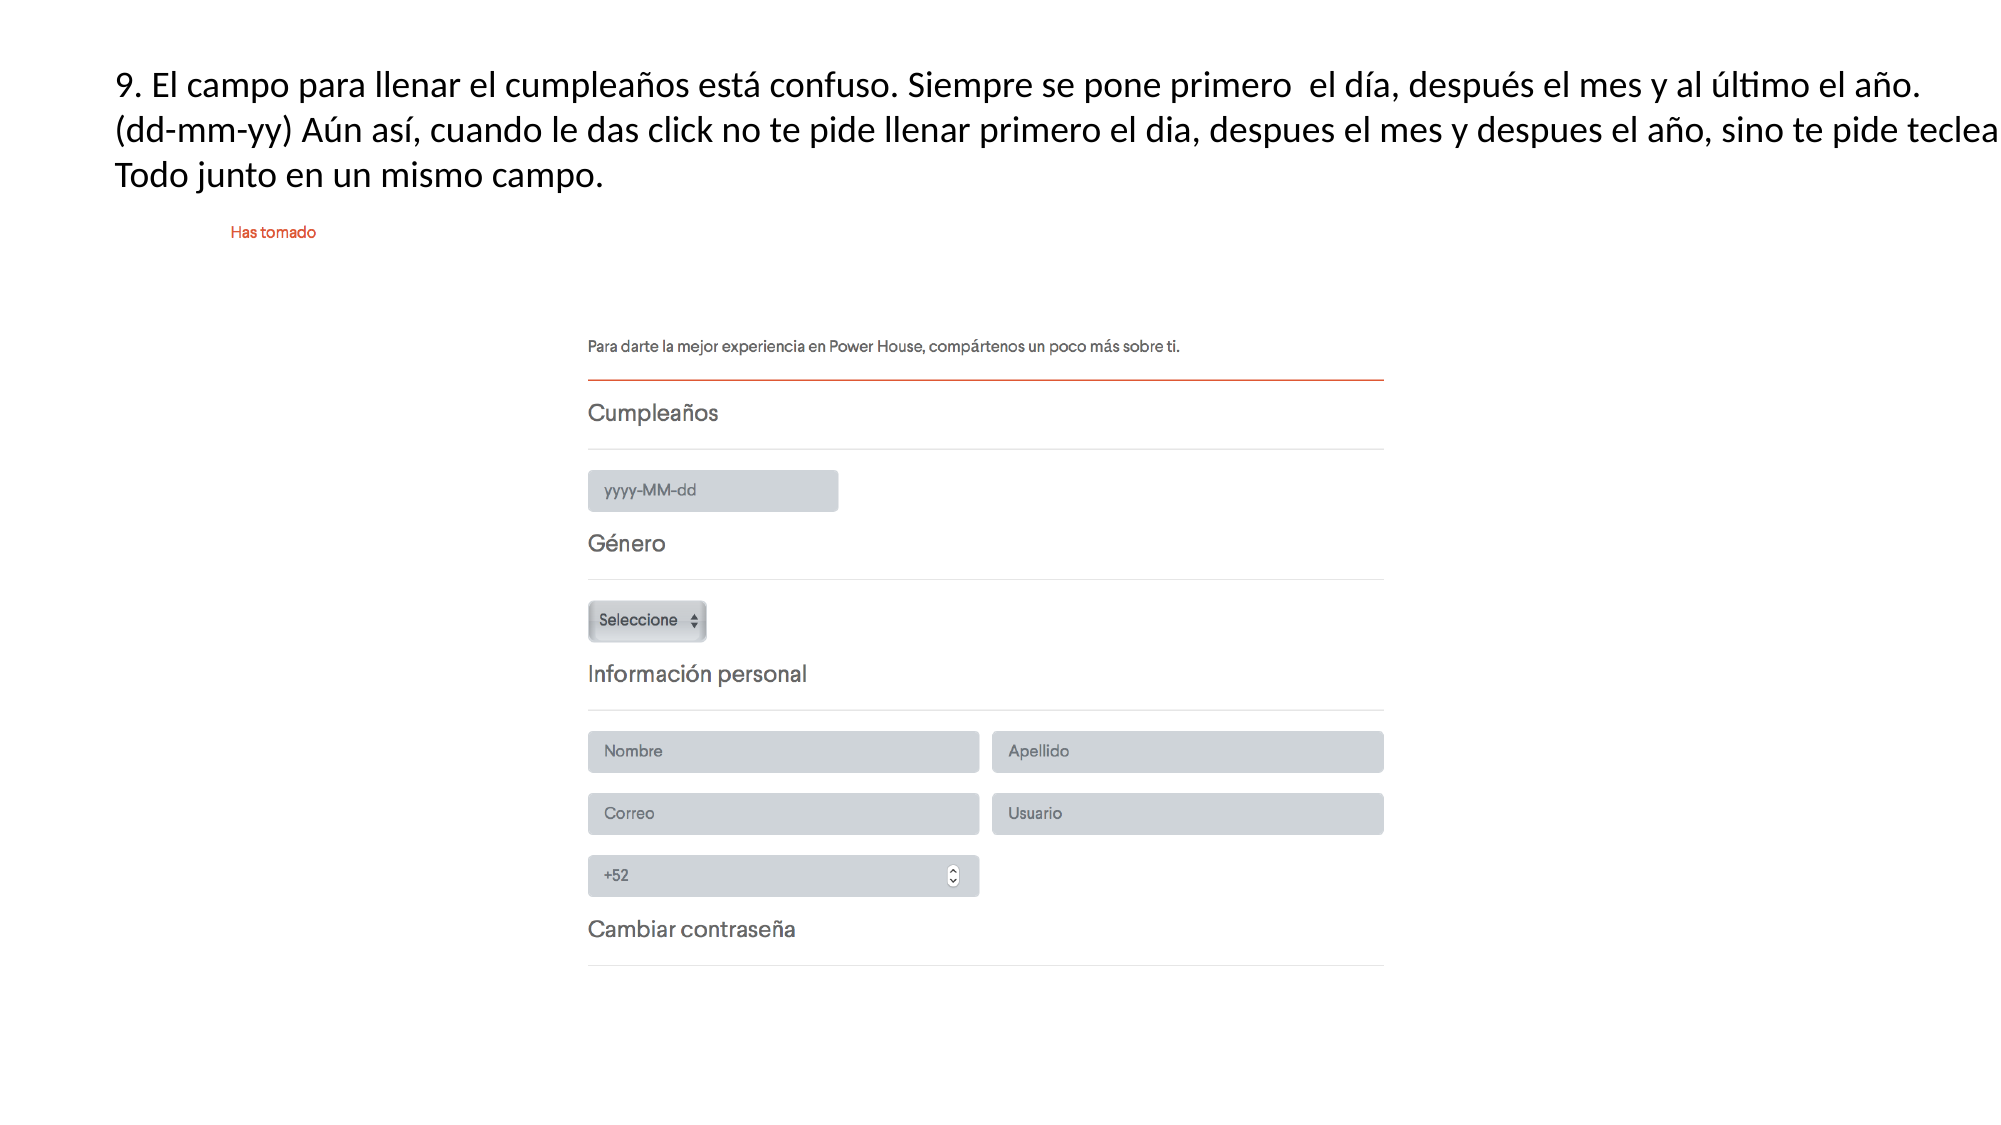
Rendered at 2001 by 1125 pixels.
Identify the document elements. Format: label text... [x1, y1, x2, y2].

text_box 9. El campo para llenar el cumpleaños está confuso. Siempre se pone primero el día, después el mes y al último el año. (dd-mm-yy) Aún así, cuando le das click no te pide llenar primero el dia, despues el mes y despues el año, sino te pide teclear Todo junto en un mismo campo. [99, 52, 2000, 293]
picture [209, 201, 1544, 974]
